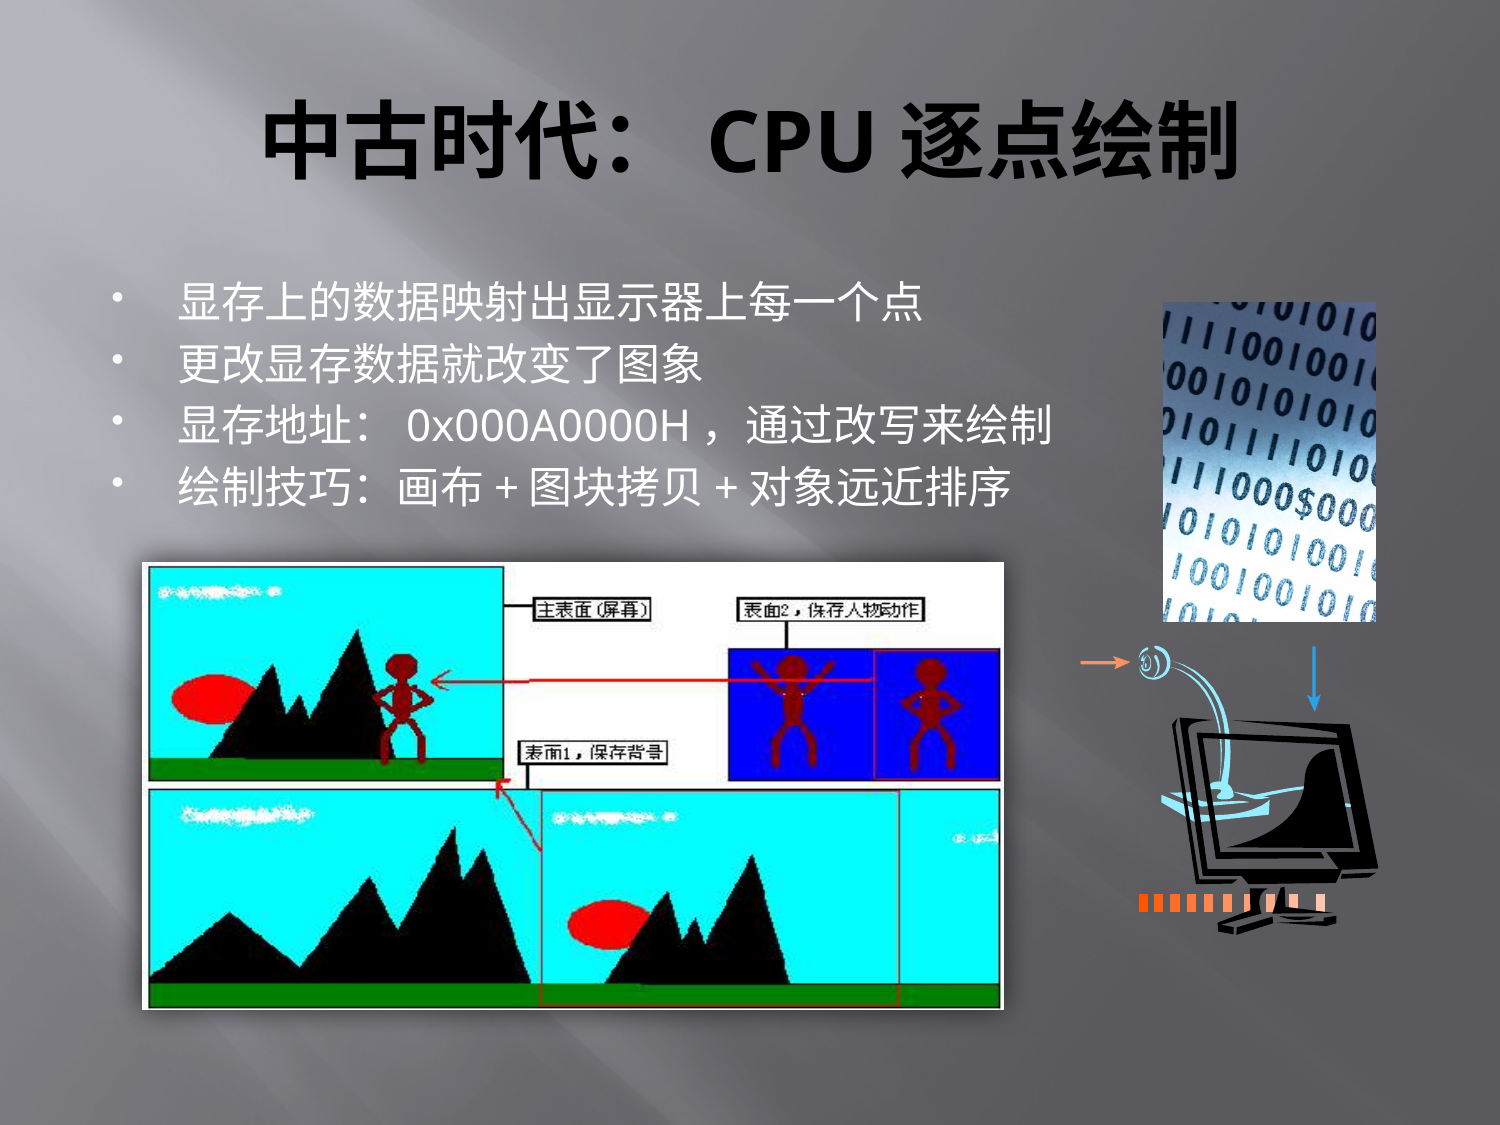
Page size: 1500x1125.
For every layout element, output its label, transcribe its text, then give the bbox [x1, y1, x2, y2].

picture [1080, 644, 1379, 936]
picture [1163, 302, 1376, 622]
title 中古时代：CPU逐点绘制 [75, 45, 1425, 233]
list 显存上的数据映射出显示器上每一个点 更改显存数据就改变了图象 显存地址：0x000A0000H，通过改写来绘制 绘制技巧：画布+图块拷贝+对象远近排序 [76, 267, 1107, 588]
picture [141, 562, 1005, 1010]
